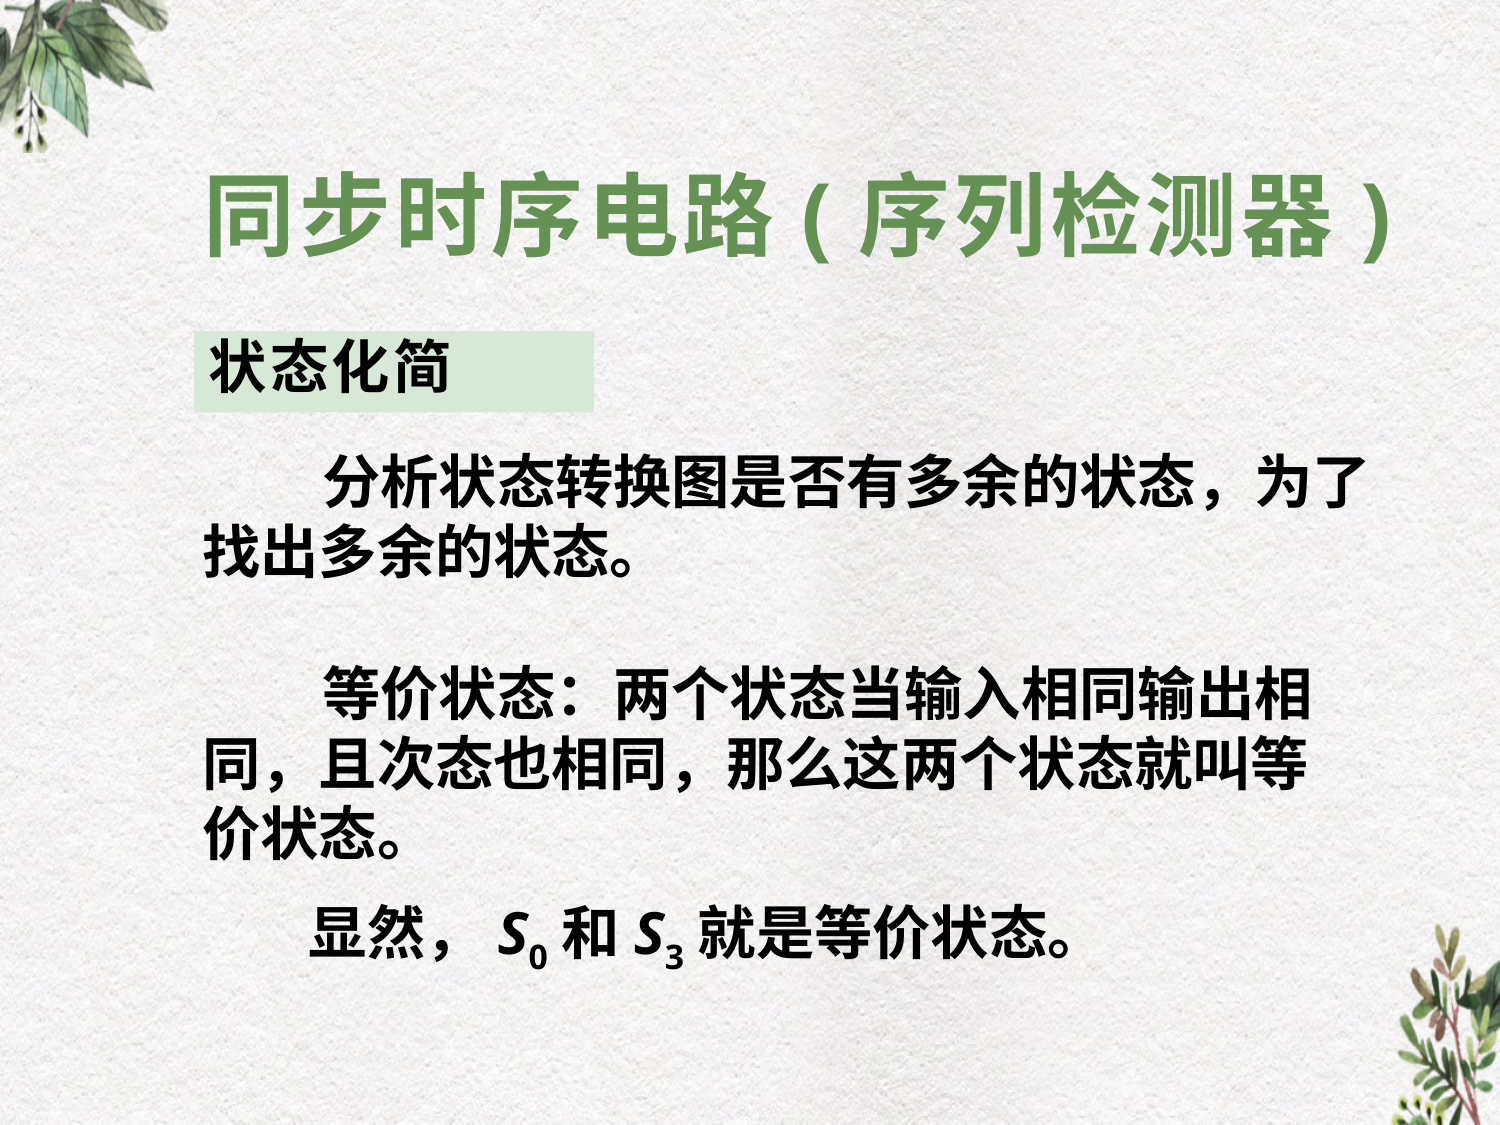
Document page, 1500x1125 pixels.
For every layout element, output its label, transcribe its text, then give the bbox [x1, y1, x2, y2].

picture [0, 0, 1500, 1125]
text_box 分析状态转换图是否有多余的状态，为了找出多余的状态。 [187, 437, 1400, 593]
list 状态化简 [194, 331, 595, 413]
text_box 等价状态：两个状态当输入相同输出相同，且次态也相同，那么这两个状态就叫等价状态。 显然，S0和S3就是等价状态。 [187, 649, 1375, 984]
title 同步时序电路(序列检测器) [188, 35, 1468, 275]
